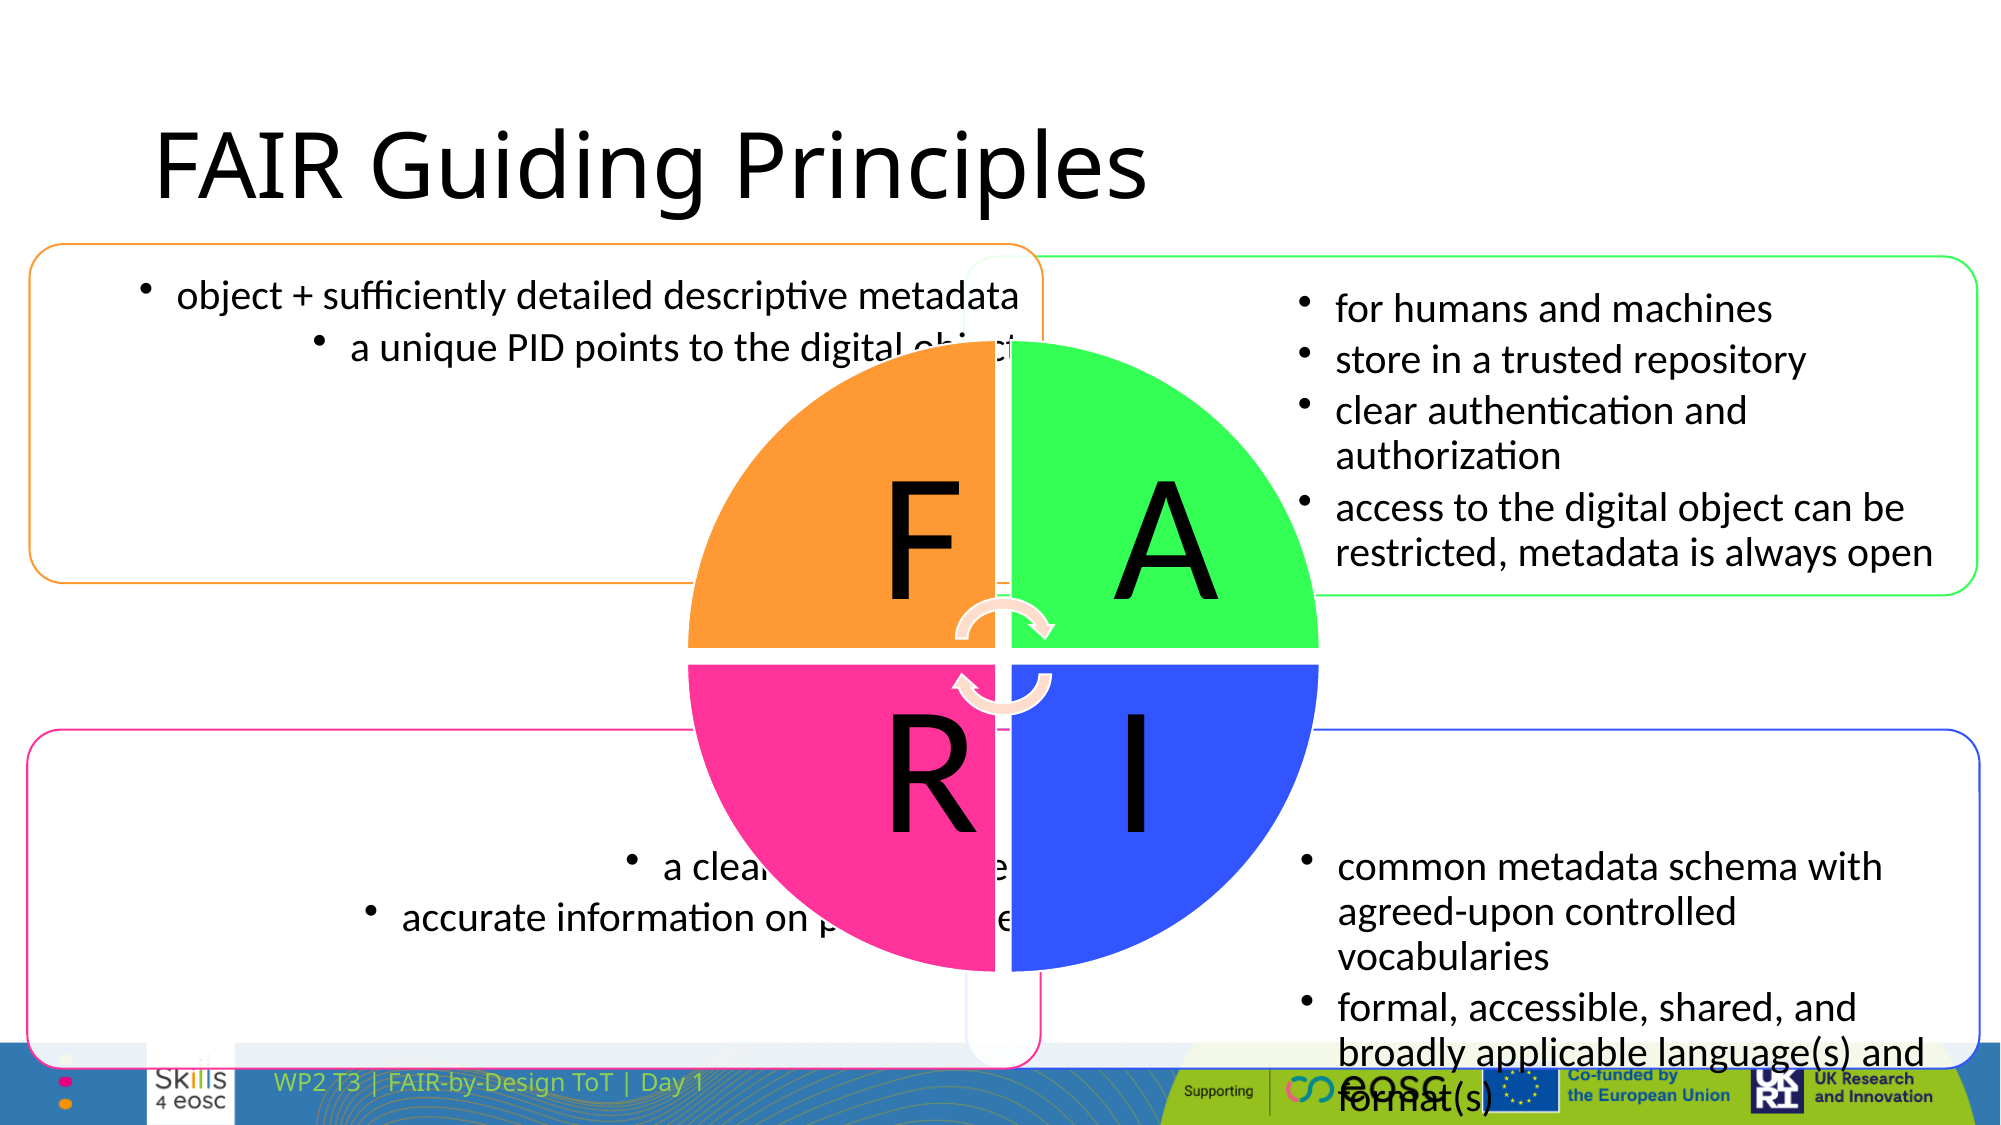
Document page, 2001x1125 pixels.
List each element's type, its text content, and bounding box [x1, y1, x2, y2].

picture [0, 0, 2001, 1125]
title FAIR Guiding Principles [137, 59, 1863, 255]
footer WP2 T3 | FAIR-by-Design ToT | Day 1 [258, 1052, 1140, 1112]
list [24, 299, 1982, 1014]
